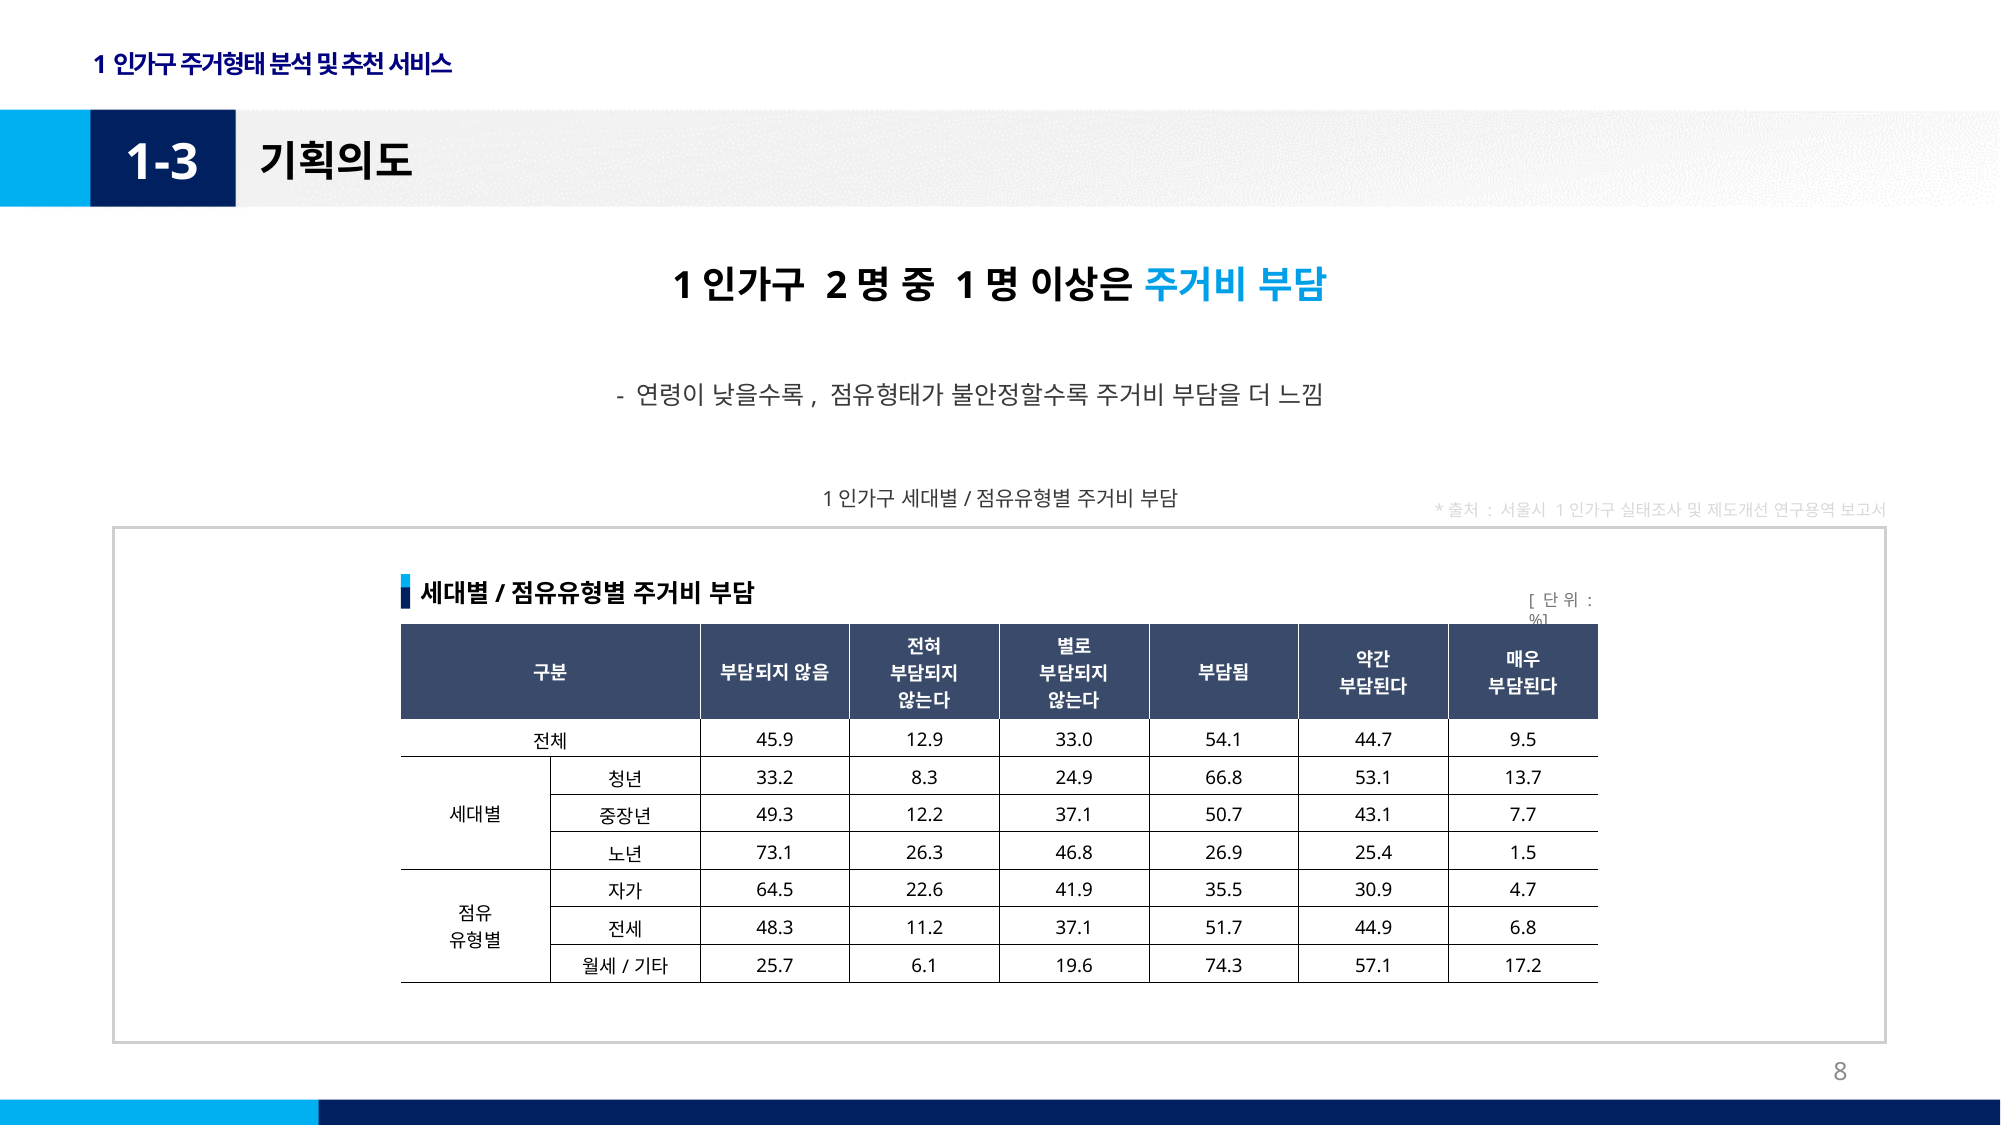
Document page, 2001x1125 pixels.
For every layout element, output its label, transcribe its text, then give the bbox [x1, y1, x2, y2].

table_header 부담됨 [1150, 624, 1298, 719]
table_cell 30.9 [1299, 870, 1448, 906]
table_cell 9.5 [1449, 720, 1598, 756]
table_cell 53.1 [1299, 757, 1448, 794]
table_cell 57.1 [1299, 945, 1448, 982]
table_cell 41.9 [1000, 870, 1149, 906]
table_cell 24.9 [1000, 757, 1149, 794]
table_cell 43.1 [1299, 795, 1448, 831]
table_cell 19.6 [1000, 945, 1149, 982]
table_cell 48.3 [701, 907, 849, 944]
text_box *출처 : 서울시 1인가구 실태조사 및 제도개선 연구용역 보고서 [1390, 492, 1903, 528]
picture [0, 0, 2001, 1125]
table_cell 33.0 [1000, 720, 1149, 756]
table_cell 17.2 [1449, 945, 1598, 982]
table_cell 33.2 [701, 757, 849, 794]
text_box 1인가구 2명 중 1명 이상은 주거비 부담 [567, 253, 1433, 314]
table_cell 점유 유형별 [401, 870, 550, 982]
table_cell 6.1 [850, 945, 999, 982]
table_cell 49.3 [701, 795, 849, 831]
table_cell 4.7 [1449, 870, 1598, 906]
table_cell 노년 [551, 832, 700, 869]
text_box 1-3 [90, 122, 235, 198]
table_cell 자가 [551, 870, 700, 906]
table_cell 세대별 [401, 757, 550, 869]
table_cell 74.3 [1150, 945, 1298, 982]
table_cell 50.7 [1150, 795, 1298, 831]
table_cell 25.4 [1299, 832, 1448, 869]
table_cell 64.5 [701, 870, 849, 906]
table_cell 12.2 [850, 795, 999, 831]
table_cell 45.9 [701, 720, 849, 756]
table_cell 월세/기타 [551, 945, 700, 982]
table_cell 1.5 [1449, 832, 1598, 869]
table_header 부담되지 않음 [701, 624, 849, 719]
table_header 매우 부담된다 [1449, 624, 1598, 719]
slide_number 8 [1412, 1044, 1863, 1103]
table_cell 7.7 [1449, 795, 1598, 831]
table_cell 44.9 [1299, 907, 1448, 944]
table_header 전혀 부담되지 않는다 [850, 624, 999, 719]
table_cell 37.1 [1000, 907, 1149, 944]
table_cell 73.1 [701, 832, 849, 869]
table_cell 청년 [551, 757, 700, 794]
table_cell 8.3 [850, 757, 999, 794]
table_cell 26.9 [1150, 832, 1298, 869]
table_cell 13.7 [1449, 757, 1598, 794]
table_cell 46.8 [1000, 832, 1149, 869]
table_cell 44.7 [1299, 720, 1448, 756]
table_cell 25.7 [701, 945, 849, 982]
table_cell 35.5 [1150, 870, 1298, 906]
text_box 1인가구 주거형태 분석 및 추천 서비스 [78, 41, 509, 87]
table_header 구분 [401, 624, 700, 719]
table_cell 11.2 [850, 907, 999, 944]
table_header 약간 부담된다 [1299, 624, 1448, 719]
text_box 1인가구 세대별/점유유형별 주거비 부담 [749, 477, 1251, 518]
text_box - 연령이 낮을수록, 점유형태가 불안정할수록 주거비 부담을 더 느낌 [601, 372, 1399, 417]
table_cell 51.7 [1150, 907, 1298, 944]
table_header 별로 부담되지 않는다 [1000, 624, 1149, 719]
text_box [112, 527, 1886, 1044]
table_cell 54.1 [1150, 720, 1298, 756]
table_cell 중장년 [551, 795, 700, 831]
table_cell 6.8 [1449, 907, 1598, 944]
table_cell 22.6 [850, 870, 999, 906]
table_cell 전체 [401, 720, 700, 756]
table_cell 12.9 [850, 720, 999, 756]
table_cell 66.8 [1150, 757, 1298, 794]
table_cell 37.1 [1000, 795, 1149, 831]
text_box 기획의도 [245, 127, 845, 193]
table_cell 26.3 [850, 832, 999, 869]
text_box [400, 569, 790, 616]
table_cell 전세 [551, 907, 700, 944]
